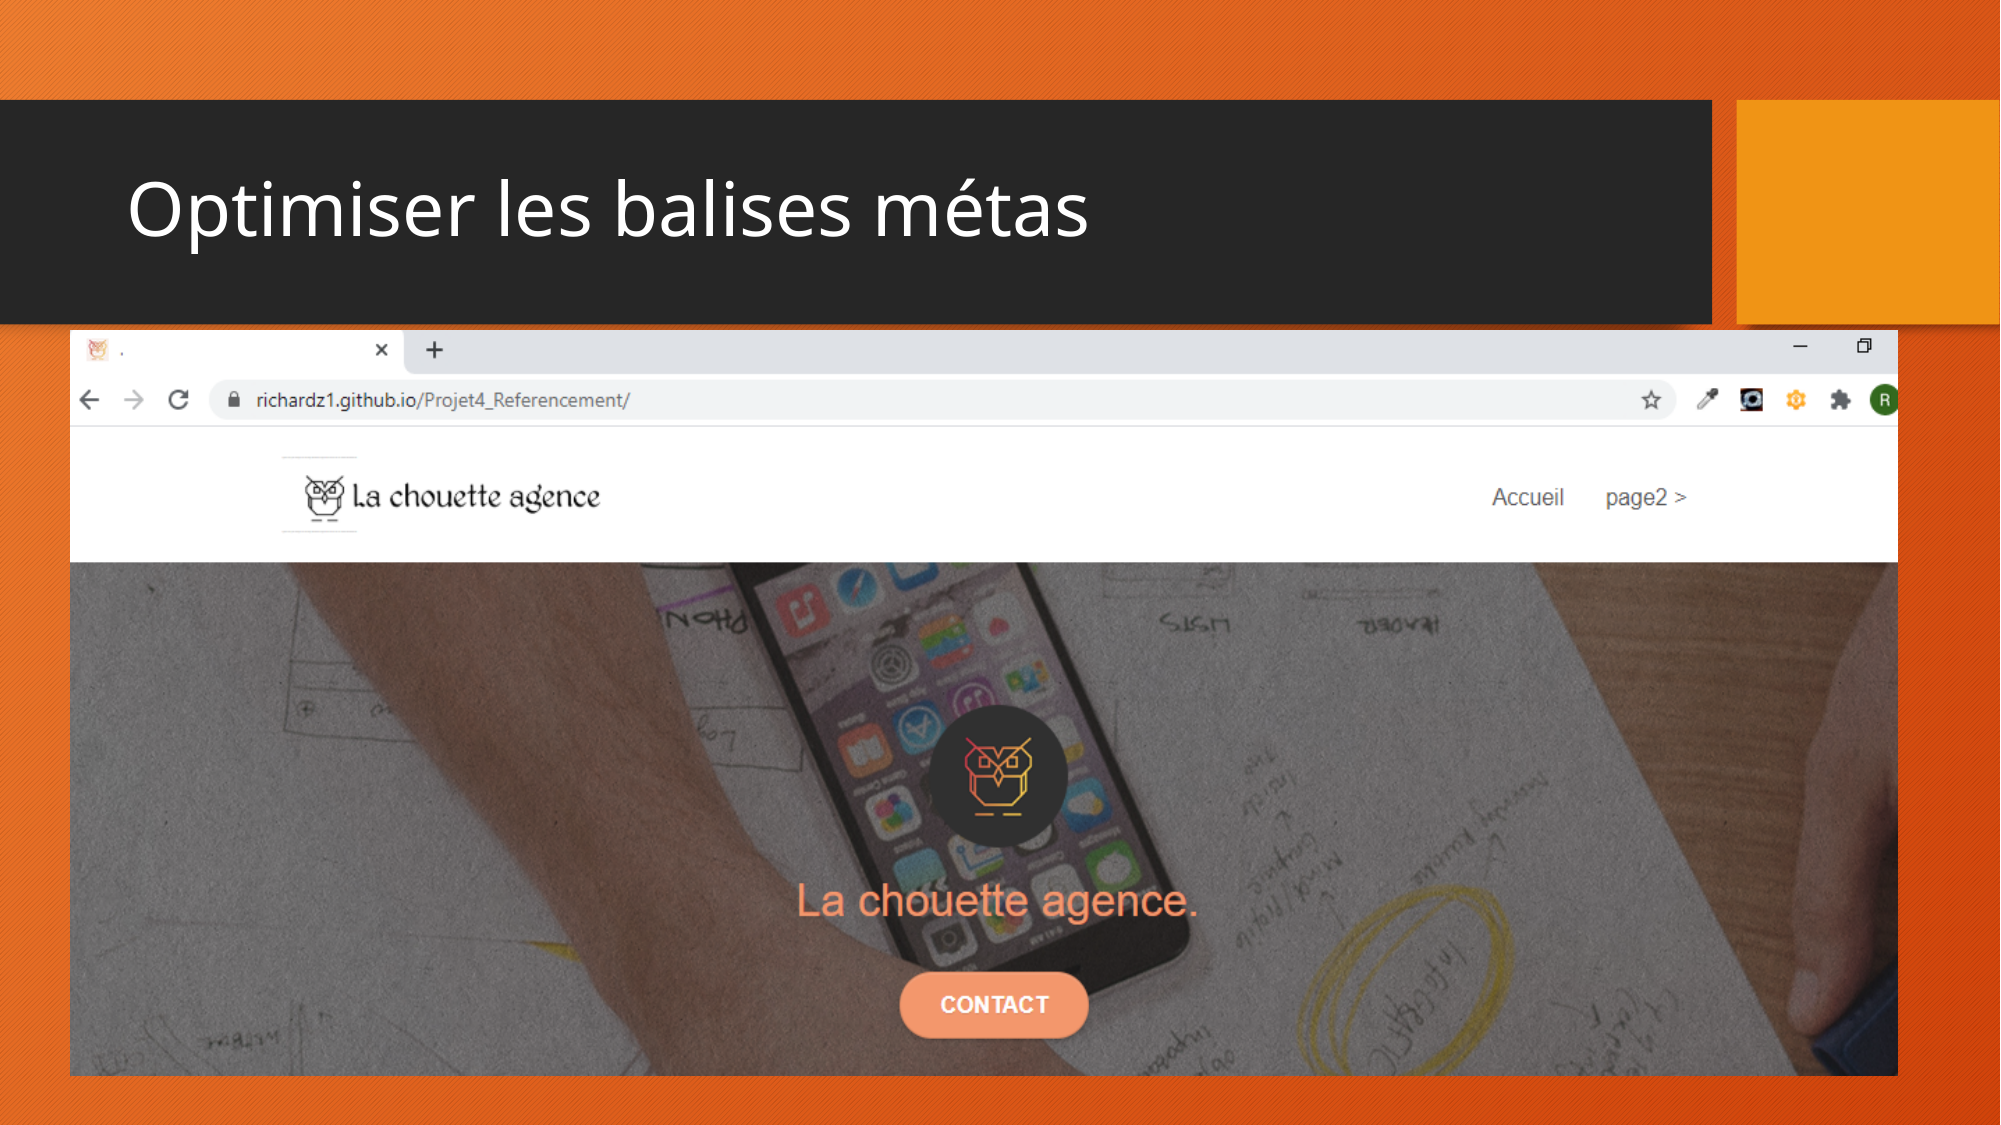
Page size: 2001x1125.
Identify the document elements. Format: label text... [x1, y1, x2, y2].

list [69, 330, 1898, 1077]
picture [1736, 325, 2000, 347]
picture [0, 325, 1713, 376]
title Optimiser les balises métas [111, 123, 1689, 301]
